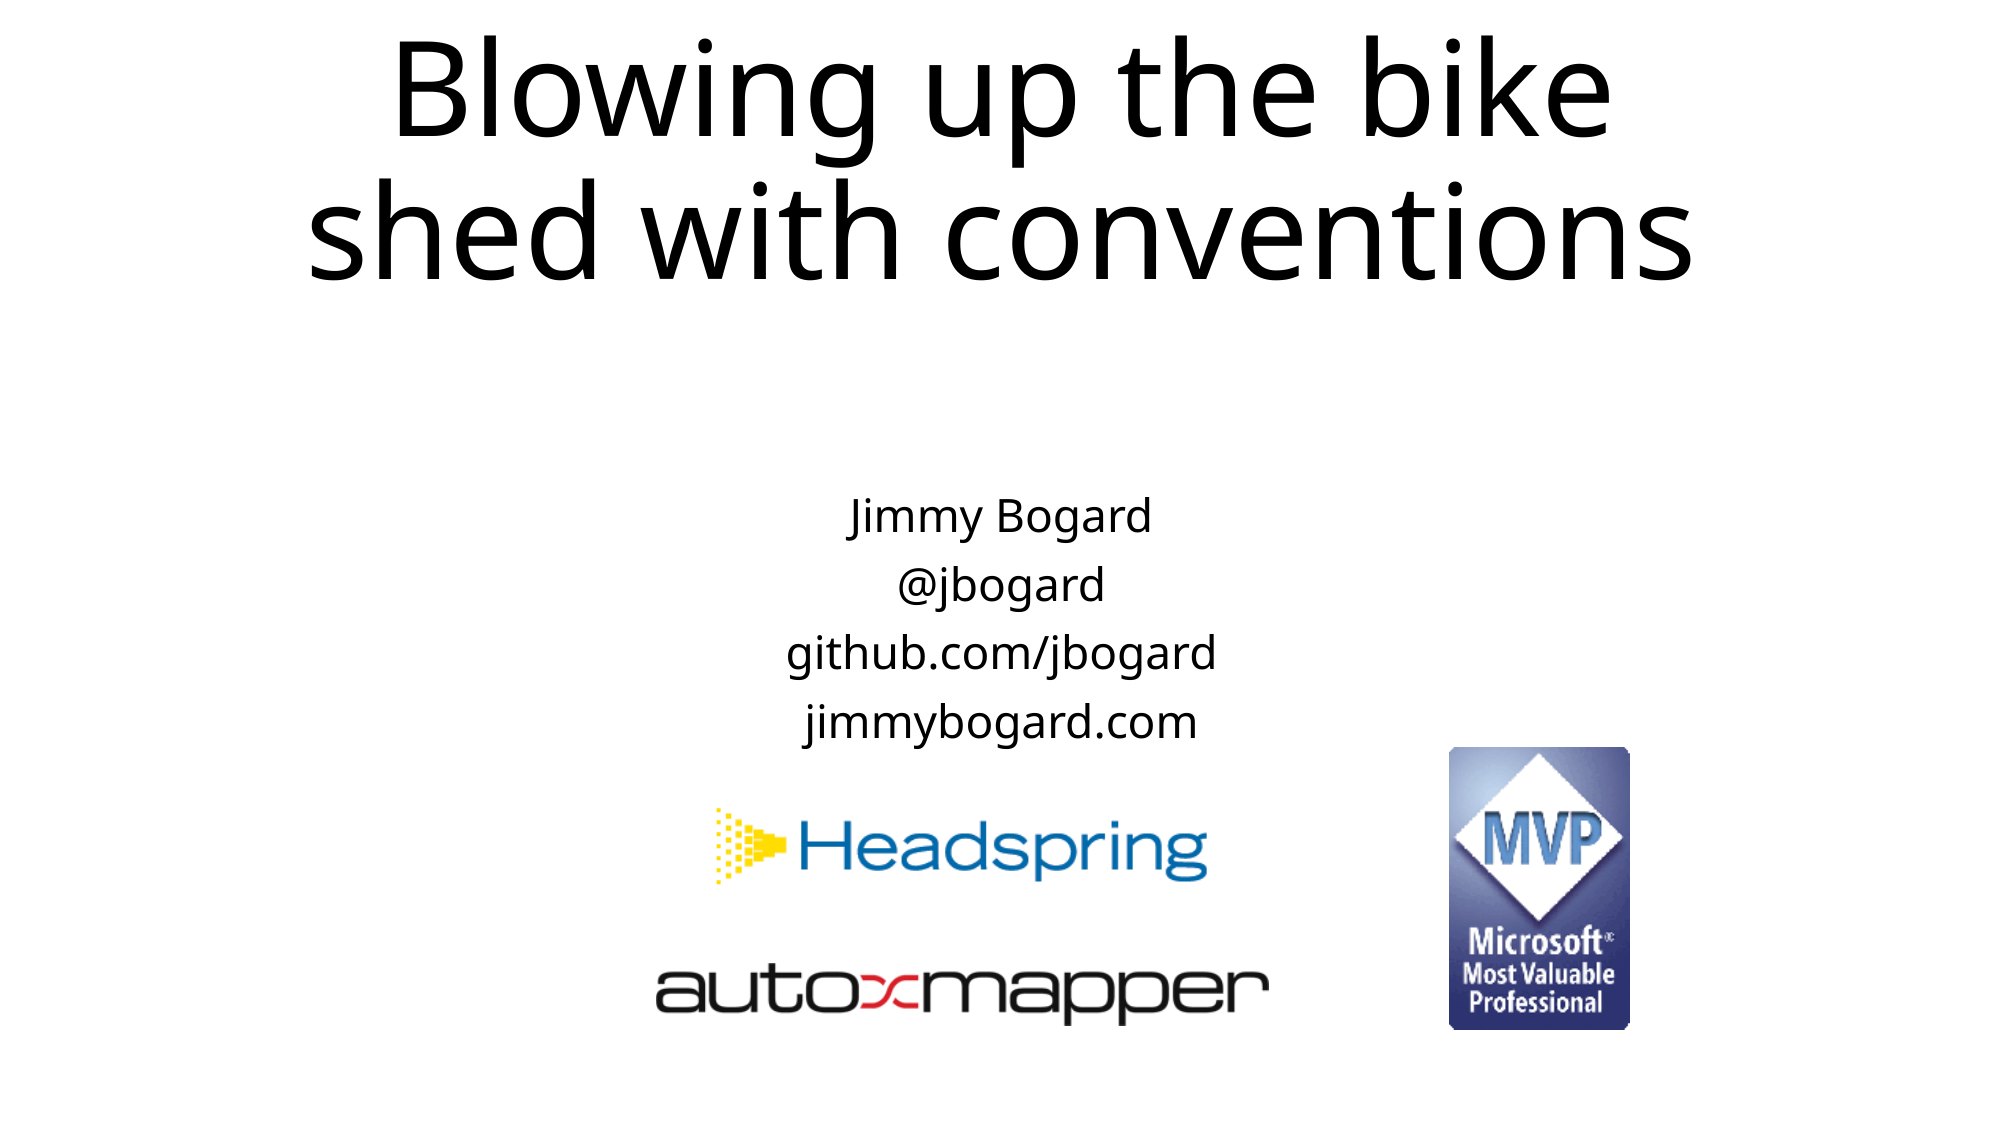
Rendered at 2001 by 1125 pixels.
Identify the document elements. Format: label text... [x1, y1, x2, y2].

picture [1449, 747, 1630, 1030]
picture [701, 799, 1224, 895]
title Blowing up the bike shed with conventions [288, 14, 1715, 407]
picture [656, 963, 1269, 1026]
subtitle Jimmy Bogard @jbogard github.com/jbogard jimmybogard.com [438, 485, 1564, 757]
